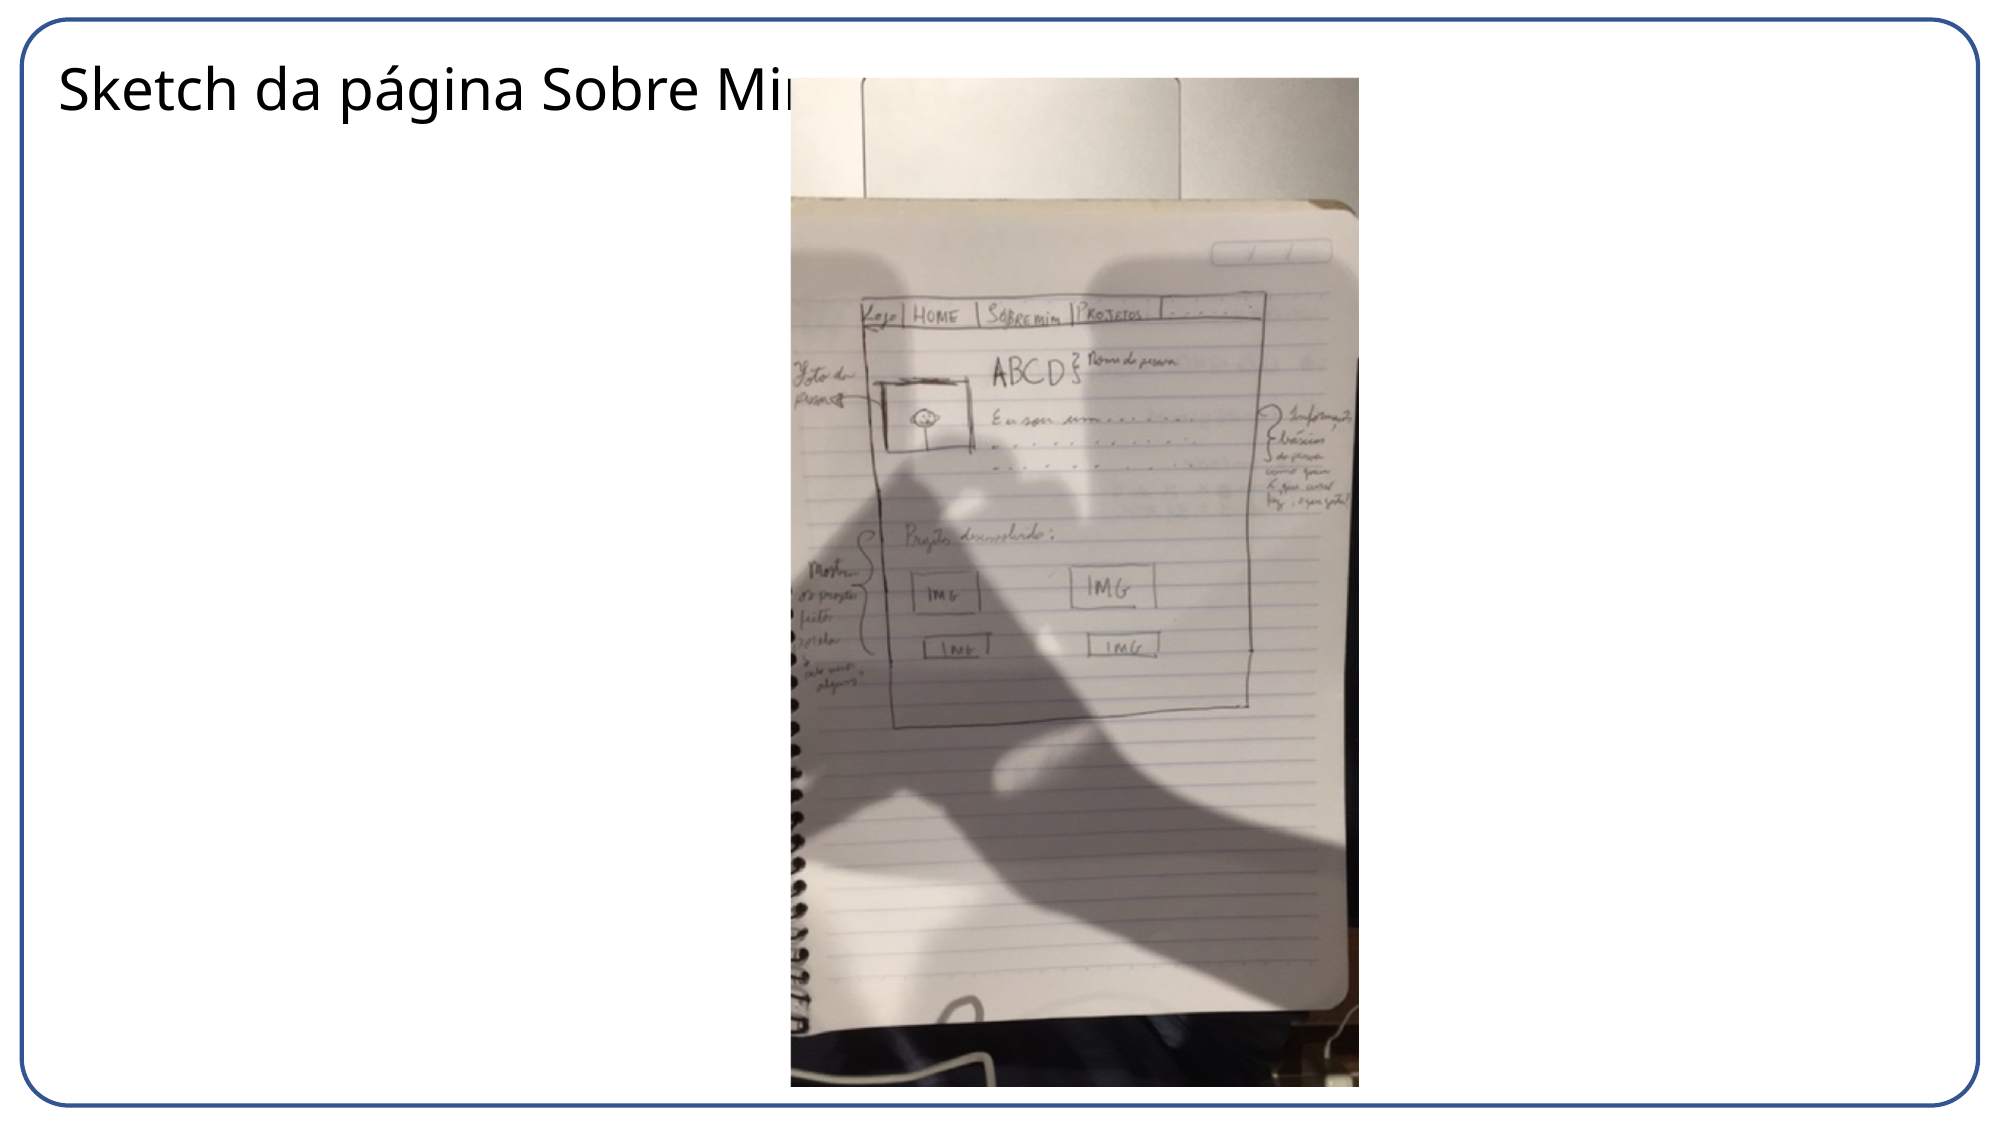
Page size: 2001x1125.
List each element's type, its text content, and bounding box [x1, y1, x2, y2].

picture [791, 867, 1359, 1087]
picture [791, 79, 1359, 298]
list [569, 298, 1579, 867]
title Sketch da página Sobre Mim [43, 0, 1769, 201]
